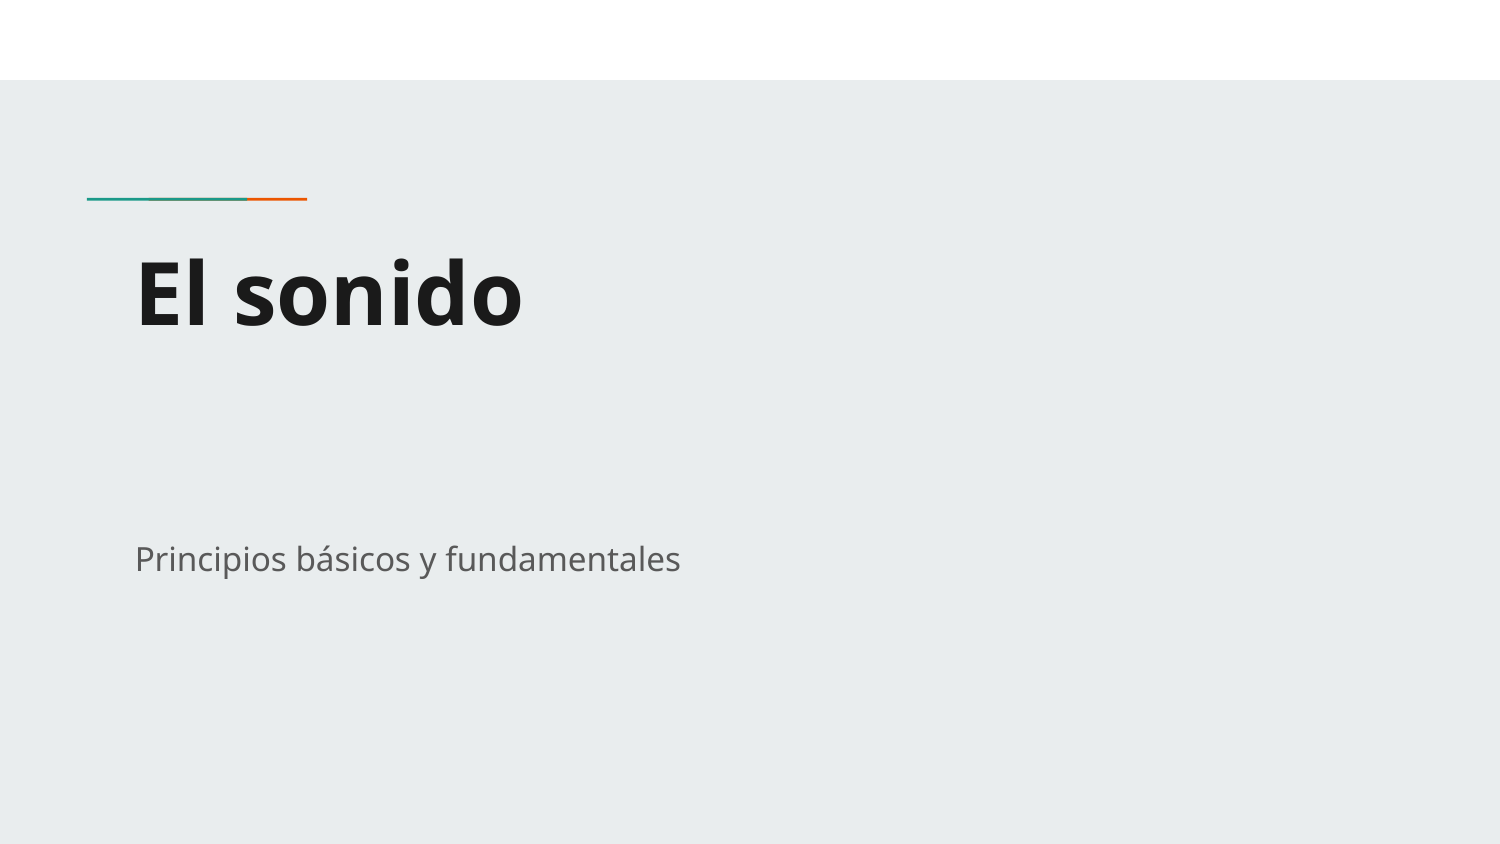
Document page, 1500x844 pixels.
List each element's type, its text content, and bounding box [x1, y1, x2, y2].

title El sonido [119, 216, 1381, 490]
subtitle Principios básicos y fundamentales [119, 520, 1381, 610]
